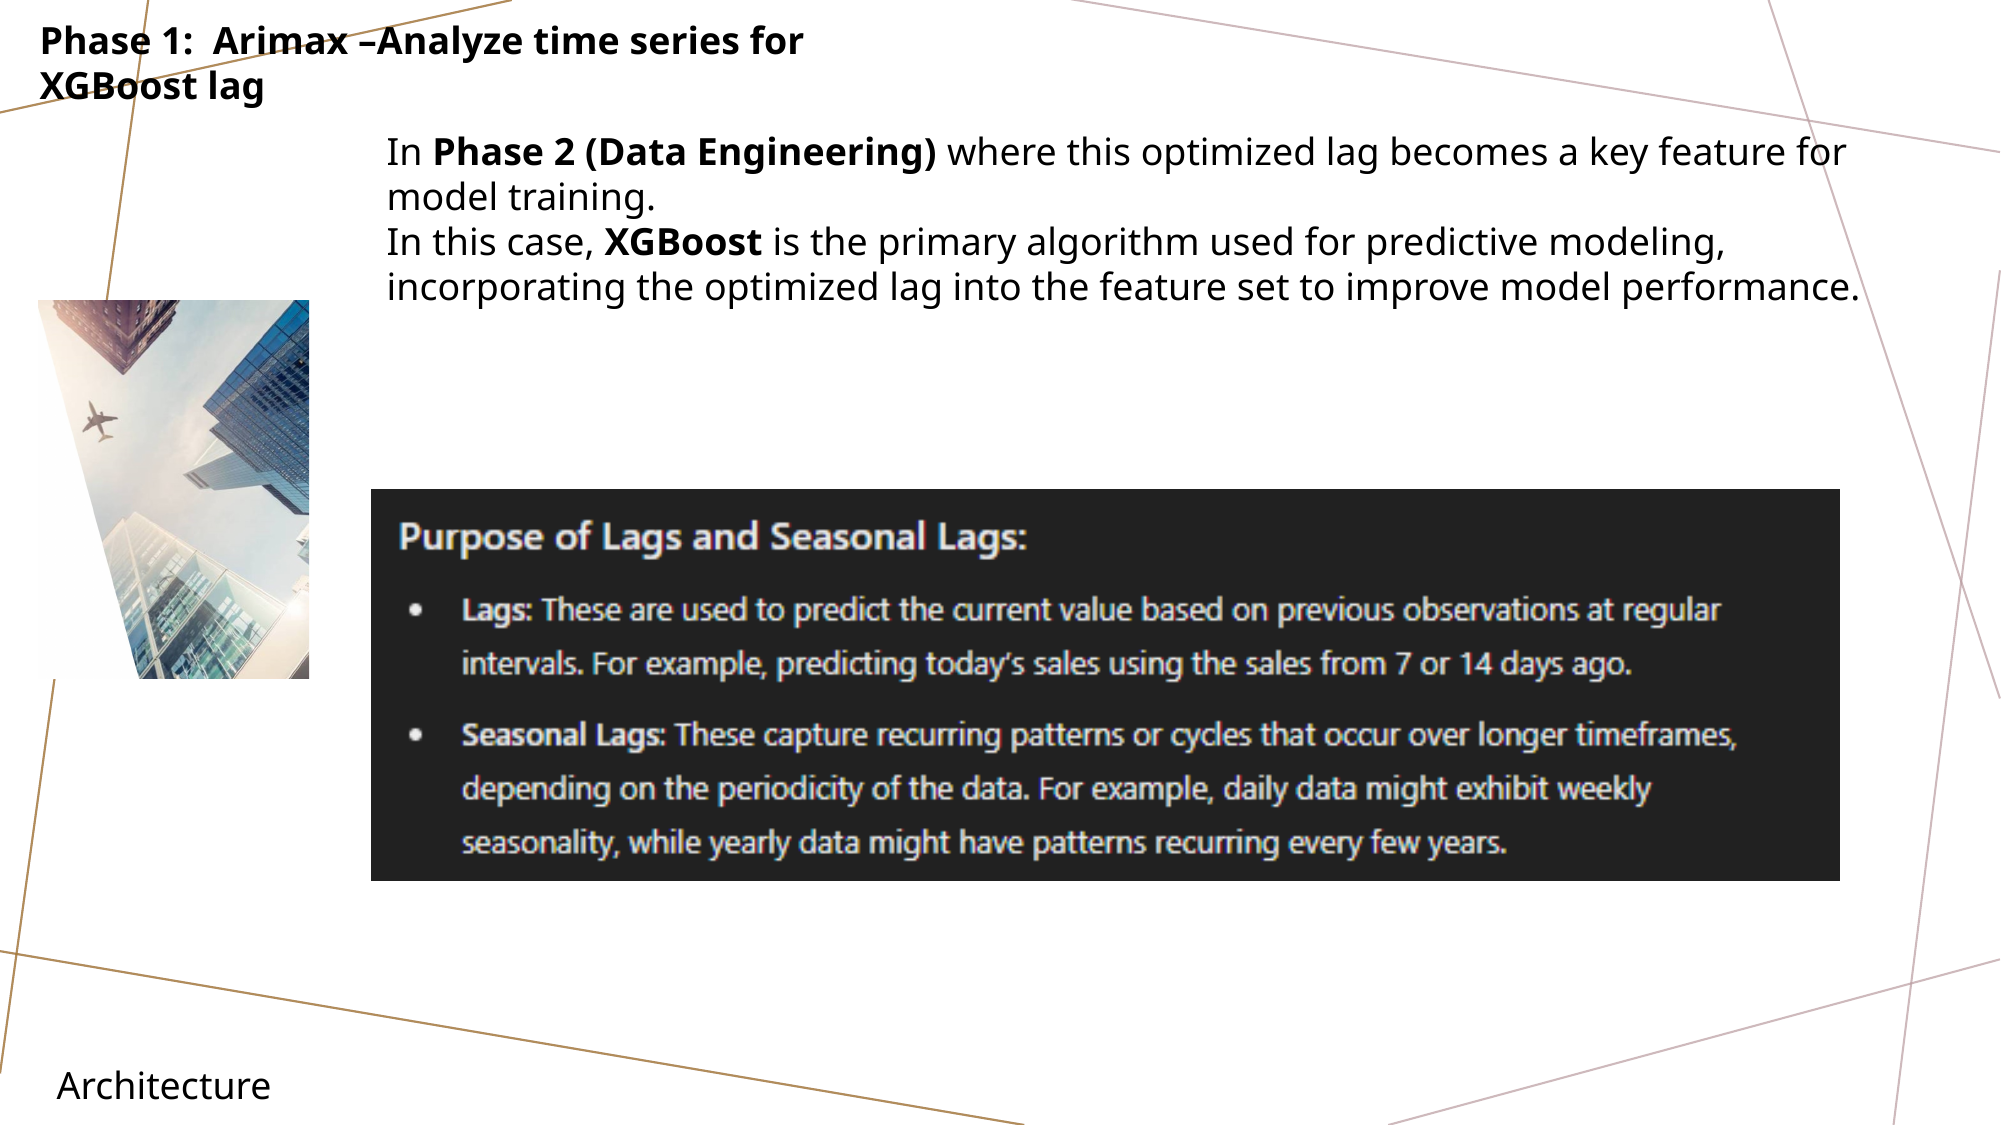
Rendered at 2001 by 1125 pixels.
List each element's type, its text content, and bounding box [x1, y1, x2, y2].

text_box Phase 1: Arimax –Analyze time series for XGBoost lag [24, 9, 893, 115]
picture [371, 489, 1840, 881]
picture [38, 300, 310, 679]
text_box In Phase 2 (Data Engineering) where this optimized lag becomes a key feature for model training. In this case, XGBoost is the primary algorithm used for predictive modeling, incorporating the optimized lag into the feature set to improve model performance. [371, 120, 1928, 406]
text_box Architecture [41, 1054, 1047, 1115]
